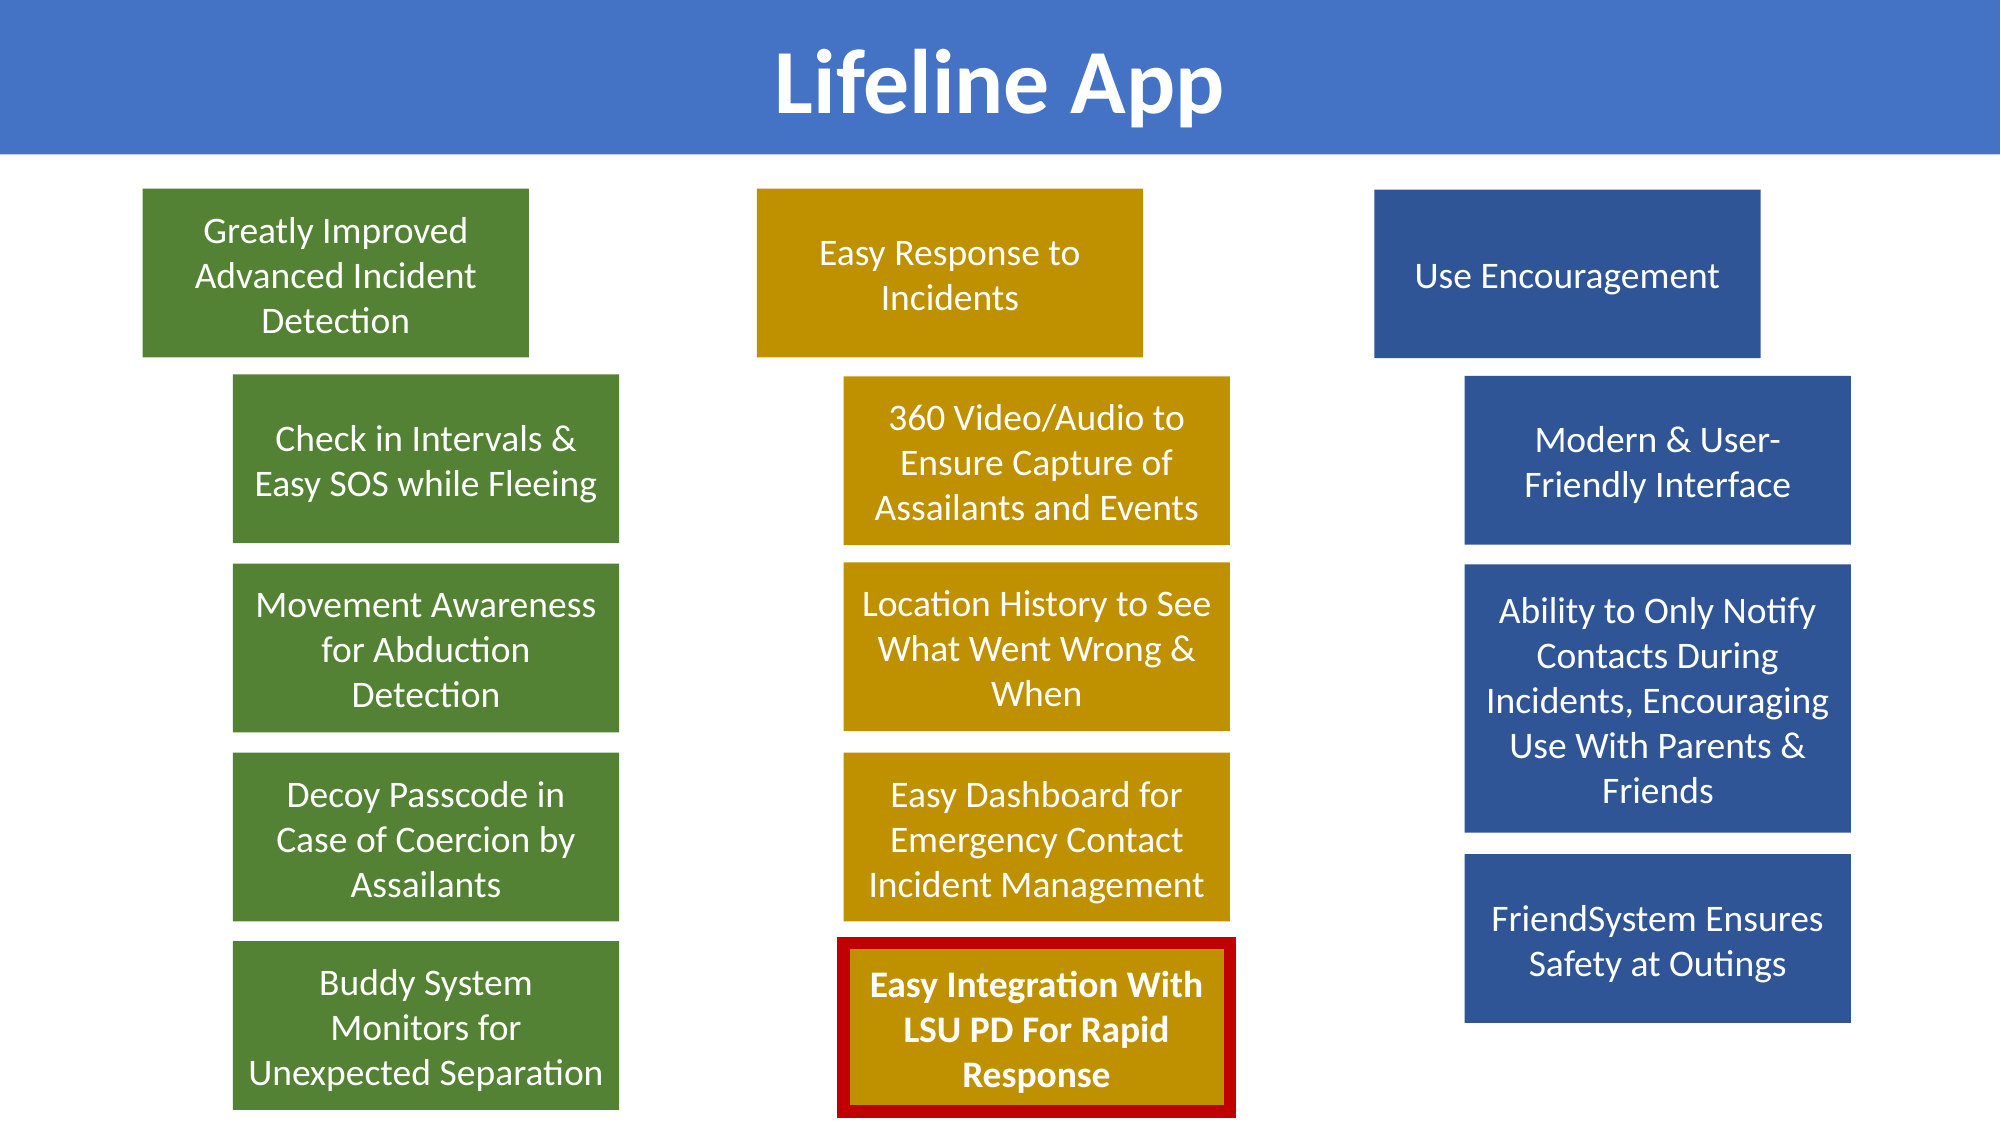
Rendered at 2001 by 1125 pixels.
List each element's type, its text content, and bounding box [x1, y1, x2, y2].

text_box FriendSystem Ensures Safety at Outings [1464, 853, 1852, 1024]
text_box Easy Response to Incidents [756, 188, 1144, 358]
text_box Easy Integration With LSU PD For Rapid Response [843, 942, 1231, 1113]
text_box Lifeline App [0, 0, 2000, 156]
text_box Easy Dashboard for Emergency Contact Incident Management [843, 752, 1231, 922]
text_box Decoy Passcode in Case of Coercion by Assailants [232, 752, 620, 922]
text_box Location History to See What Went Wrong & When [843, 561, 1231, 732]
text_box Check in Intervals & Easy SOS while Fleeing [232, 373, 620, 544]
text_box Greatly Improved Advanced Incident Detection [142, 188, 530, 358]
text_box Modern & User-Friendly Interface [1464, 375, 1852, 546]
text_box Use Encouragement [1373, 188, 1762, 359]
text_box 360 Video/Audio to Ensure Capture of Assailants and Events [843, 375, 1231, 546]
text_box Buddy System Monitors for Unexpected Separation [232, 940, 620, 1111]
text_box Movement Awareness for Abduction Detection [232, 563, 620, 733]
text_box Ability to Only Notify Contacts During Incidents, Encouraging Use With Parents & Friends [1464, 563, 1852, 834]
